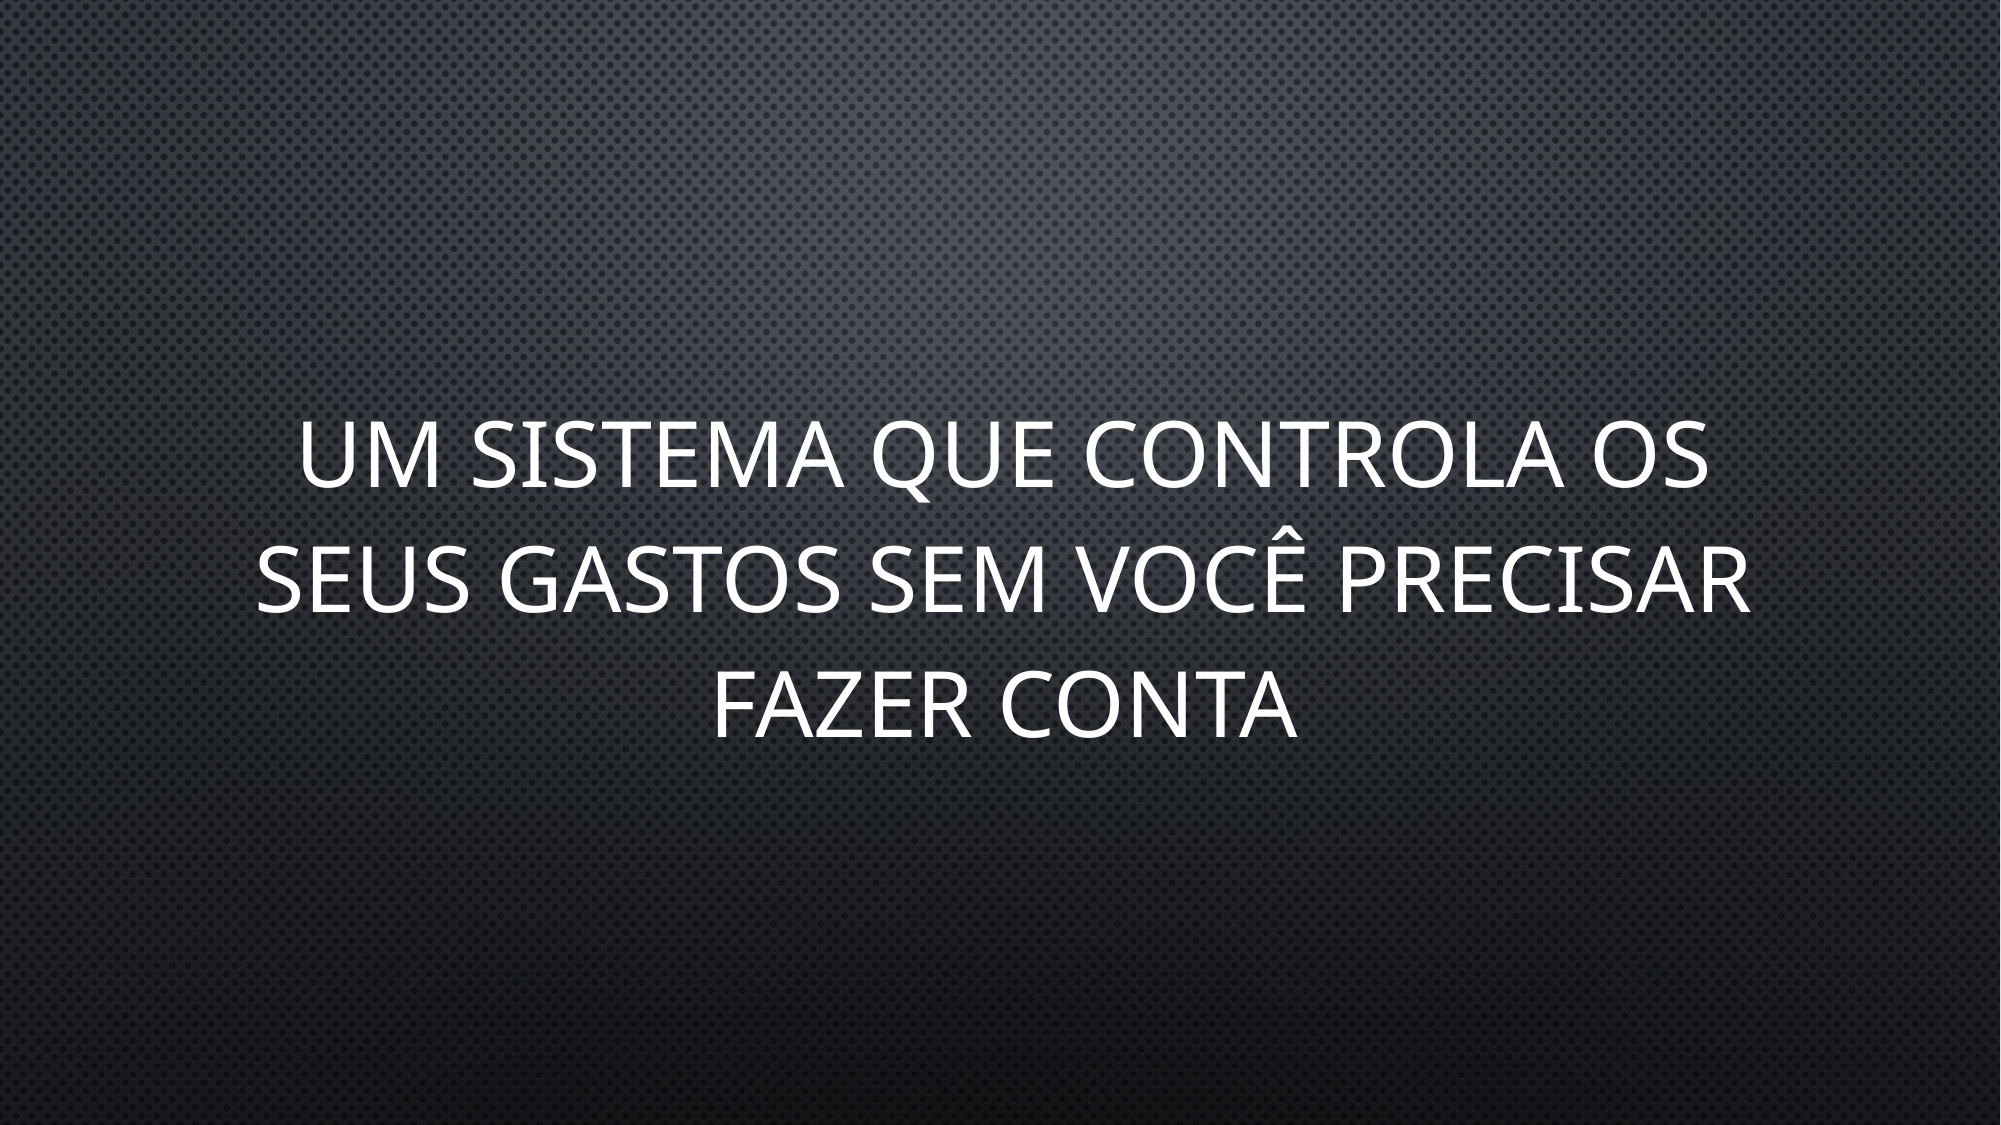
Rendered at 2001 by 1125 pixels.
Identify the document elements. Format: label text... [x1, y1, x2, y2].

text_box Um sistema que controla os seus gastos sem você precisar fazer conta [191, 320, 1817, 833]
picture [0, 0, 2001, 1125]
